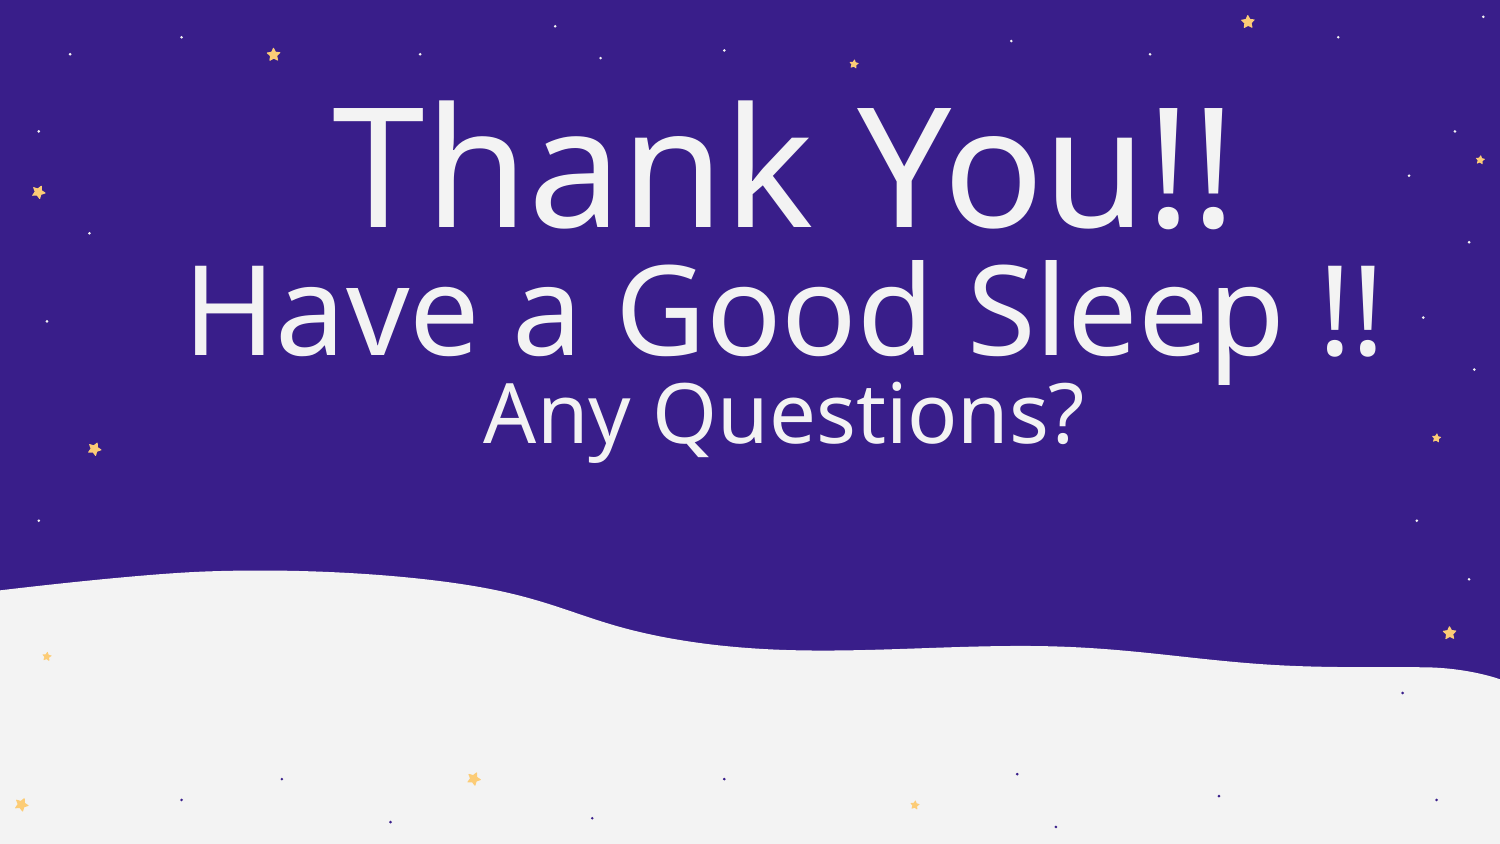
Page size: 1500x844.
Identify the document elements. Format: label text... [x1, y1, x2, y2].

title Thank You!! Have a Good Sleep !! Any Questions? [0, 136, 1500, 422]
